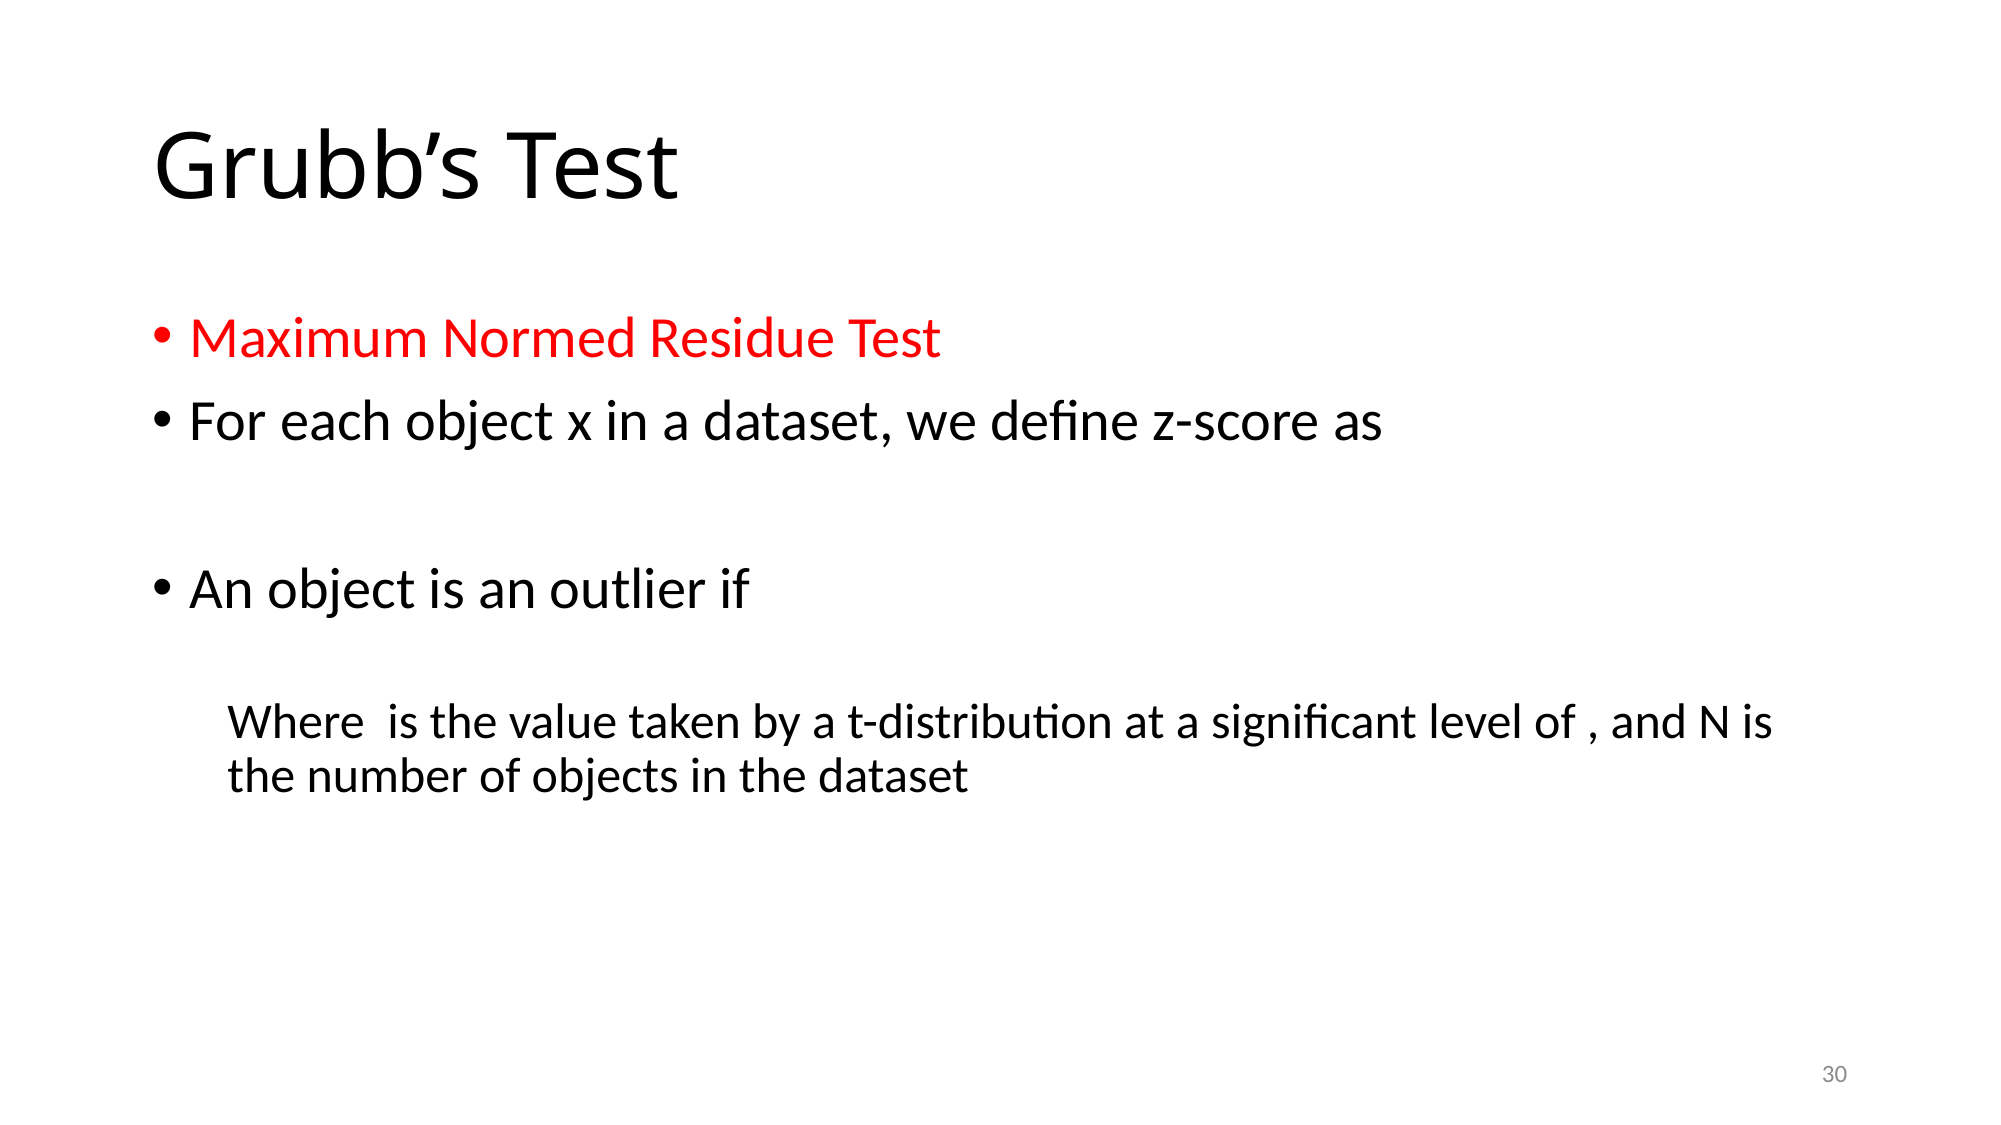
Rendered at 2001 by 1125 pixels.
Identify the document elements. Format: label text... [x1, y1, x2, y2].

slide_number 30 [1412, 1042, 1863, 1103]
title Grubb’s Test [137, 59, 1863, 278]
